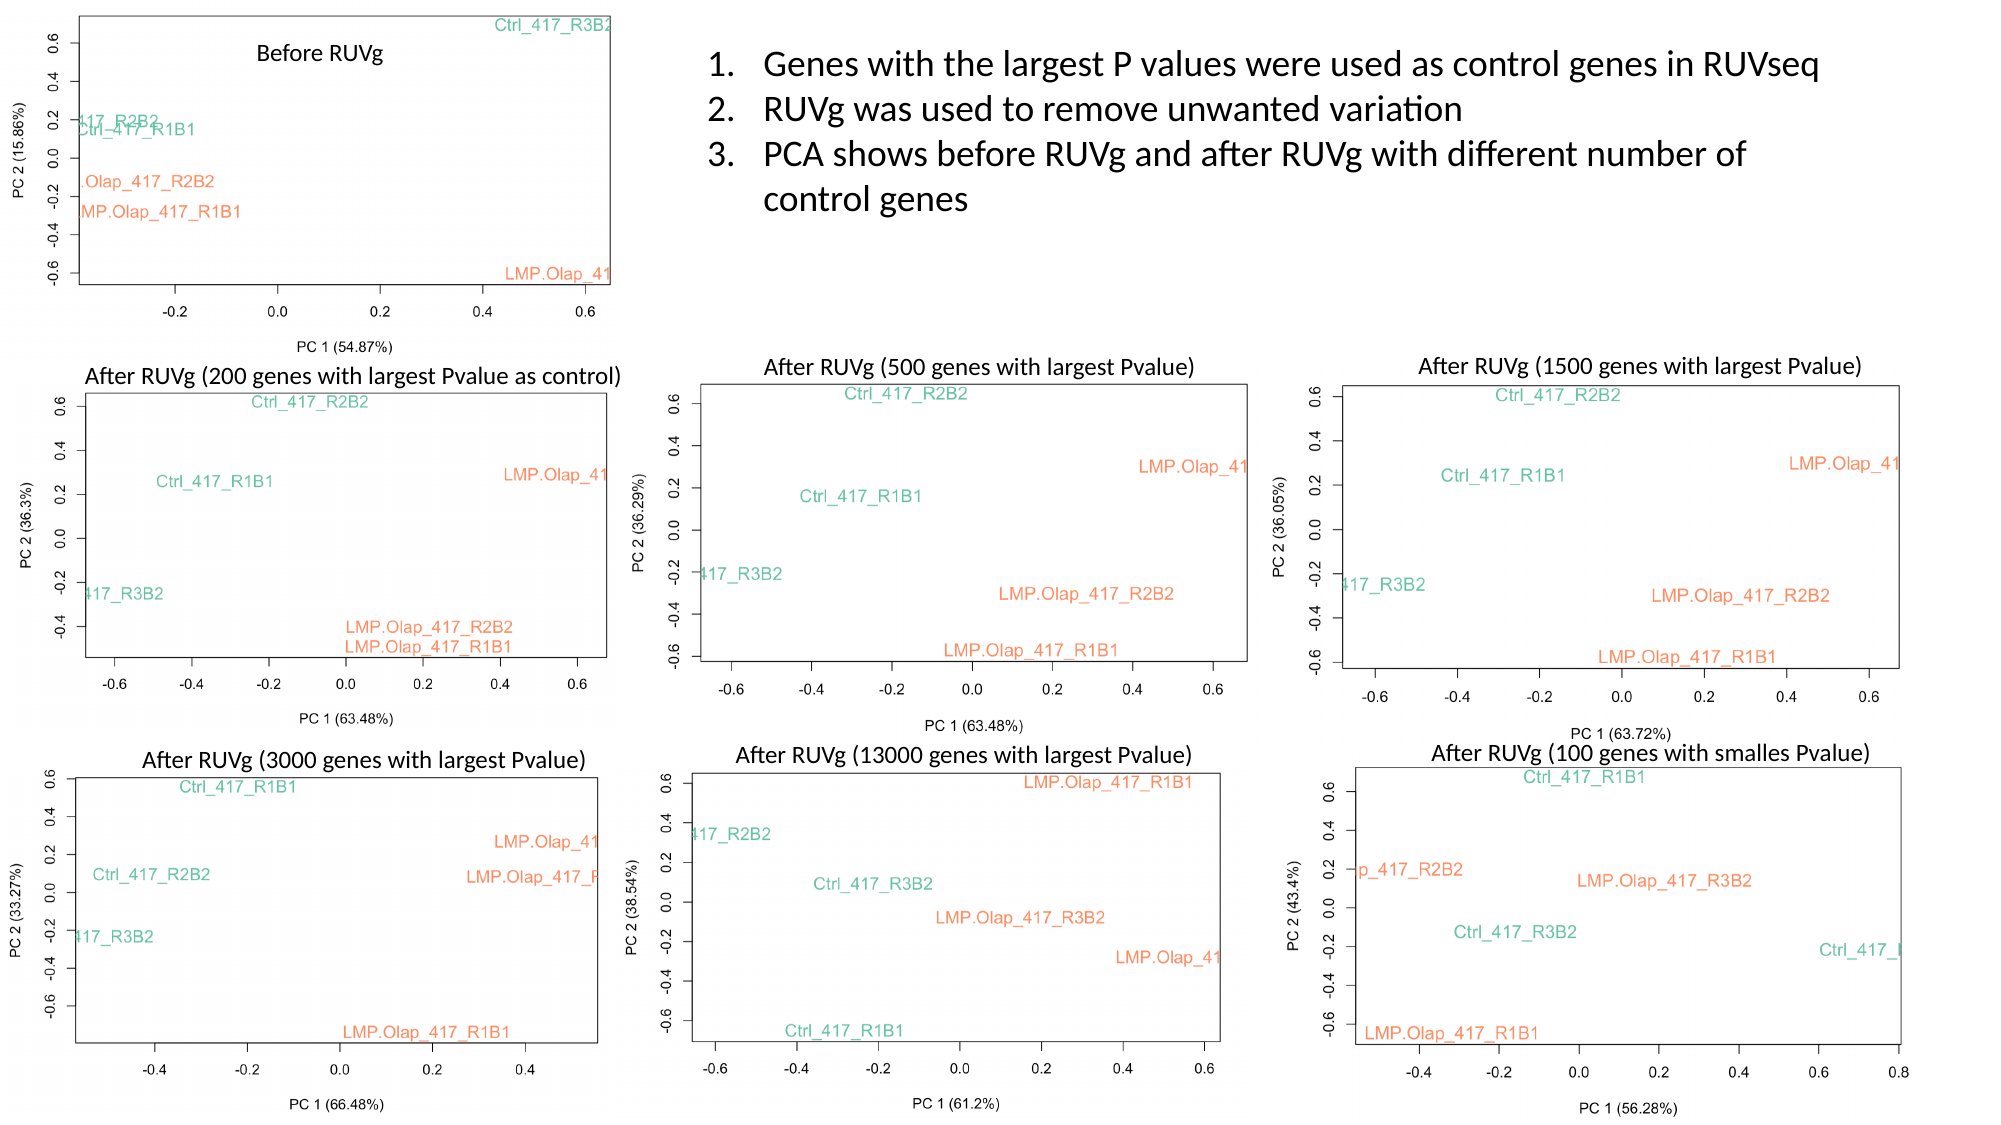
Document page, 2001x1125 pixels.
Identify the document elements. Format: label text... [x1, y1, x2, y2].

text_box After RUVg (200 genes with largest Pvalue as control) [70, 351, 749, 380]
text_box After RUVg (500 genes with largest Pvalue) [749, 342, 1403, 365]
text_box After RUVg (13000 genes with largest Pvalue) [720, 746, 1416, 777]
picture [1, 760, 1254, 1118]
picture [1276, 752, 1917, 1125]
text_box After RUVg (100 genes with smalles Pvalue) [1416, 729, 2000, 775]
picture [0, 0, 623, 363]
text_box Genes with the largest P values were used as control genes in RUVseq RUVg was used to remove unwanted variation PCA shows before RUVg and after RUVg with different number of control genes [692, 31, 1861, 272]
text_box After RUVg (3000 genes with largest Pvalue) [127, 735, 720, 763]
text_box After RUVg (1500 genes with largest Pvalue) [1403, 342, 2000, 387]
picture [14, 364, 1930, 748]
